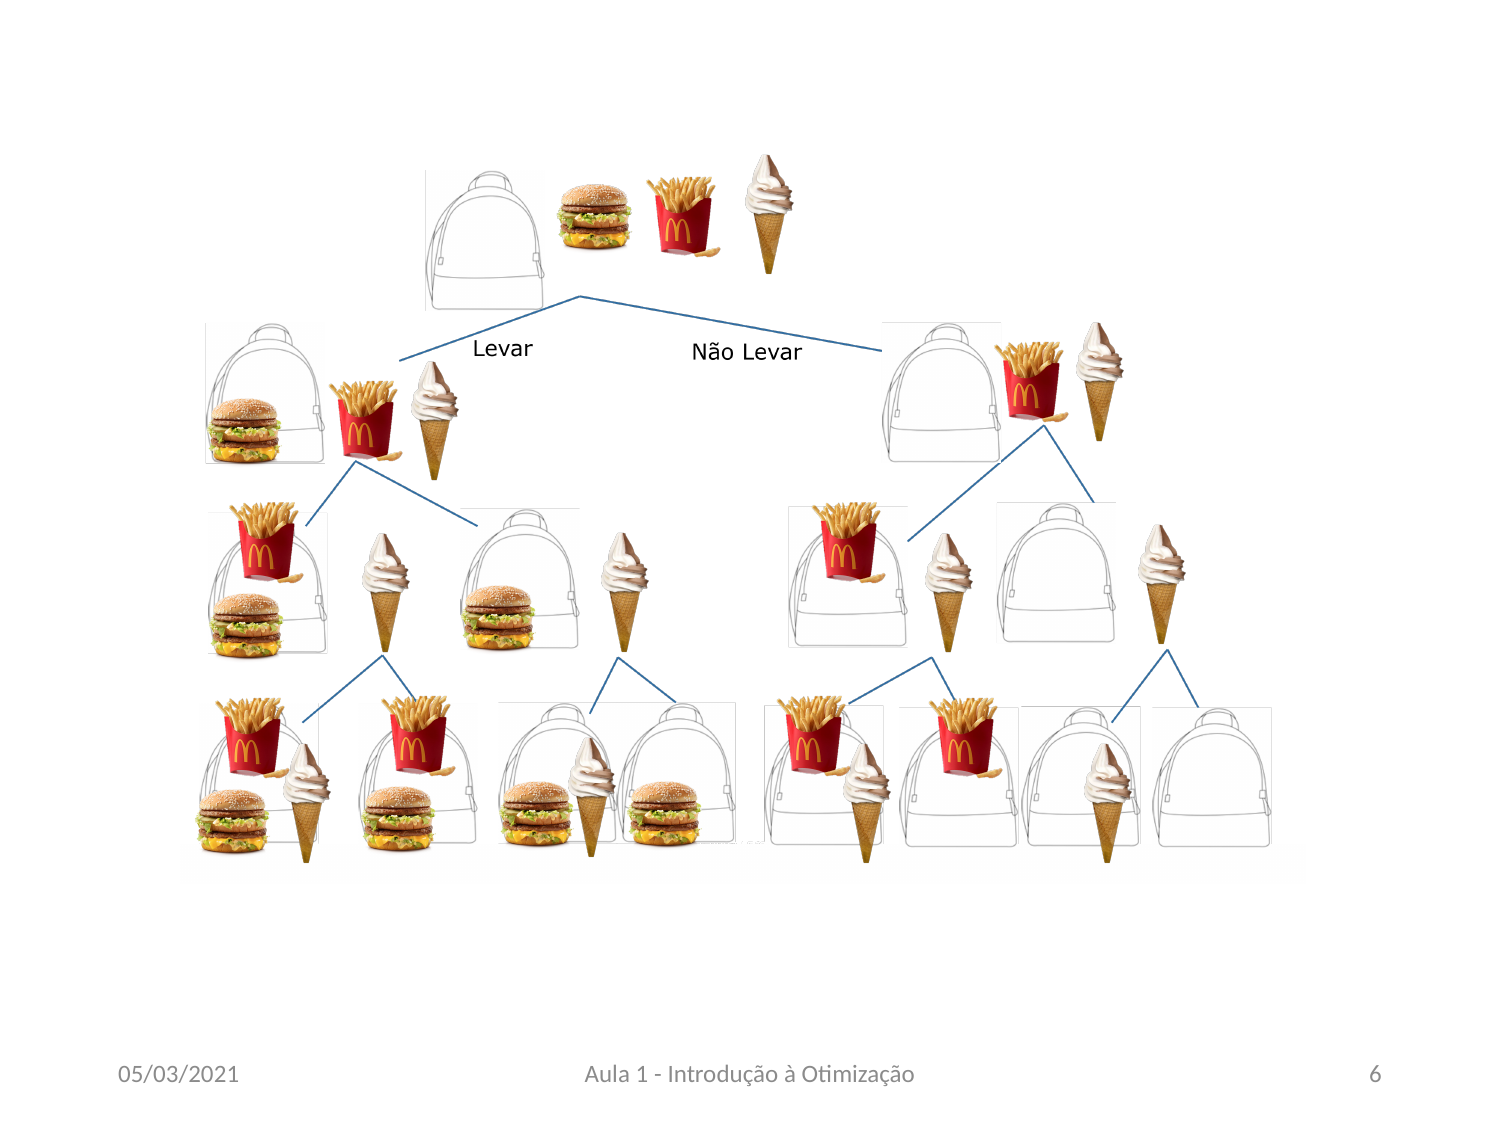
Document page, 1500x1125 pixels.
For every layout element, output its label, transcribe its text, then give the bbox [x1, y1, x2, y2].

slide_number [103, 1042, 441, 1103]
slide_number 6 [1059, 1042, 1397, 1103]
footer Aula 1 - Introdução à Otimização [496, 1042, 1004, 1103]
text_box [180, 140, 1306, 884]
